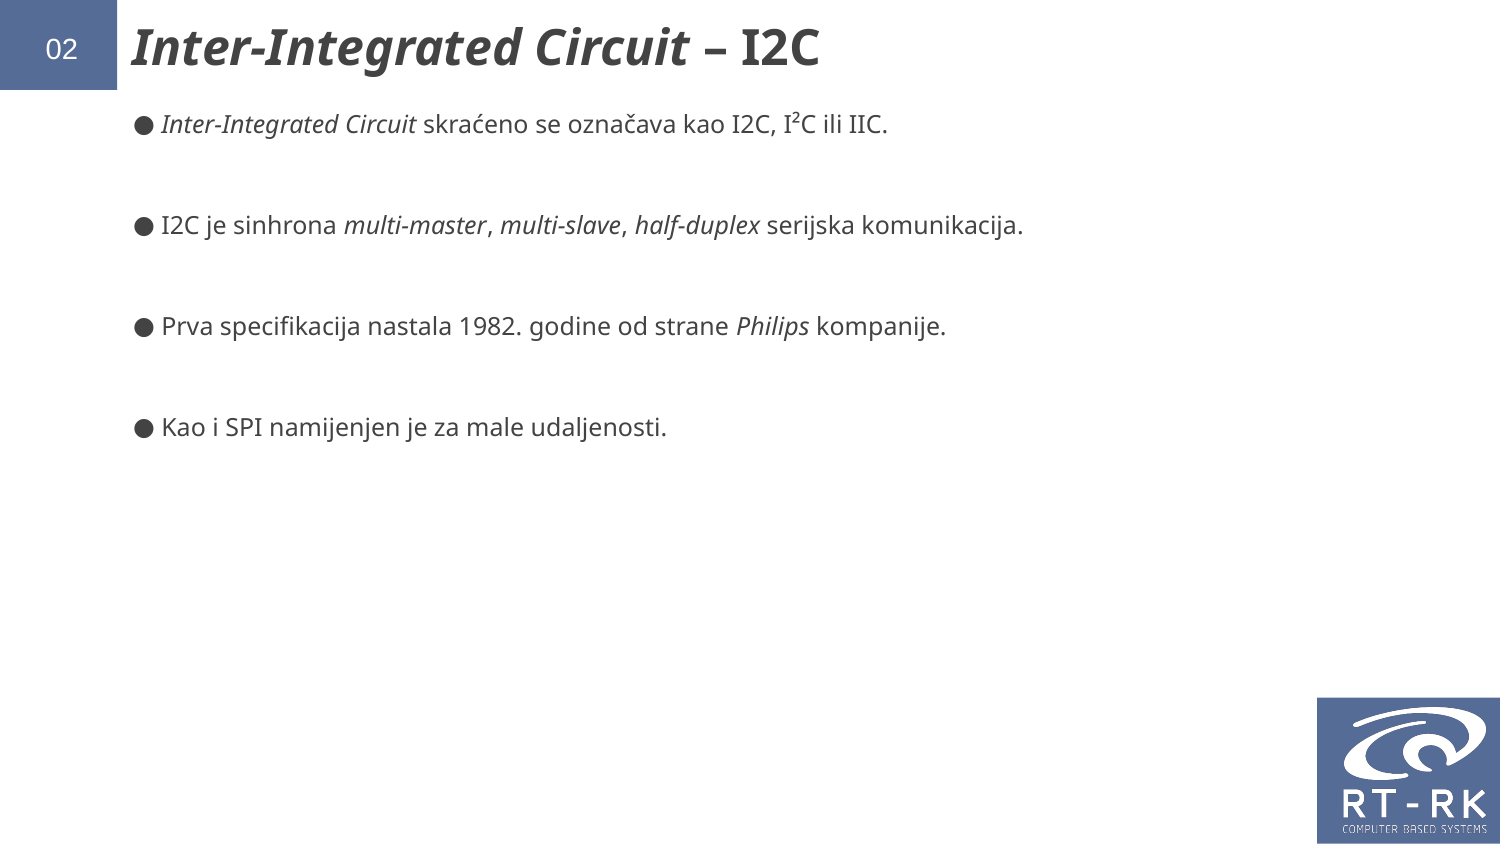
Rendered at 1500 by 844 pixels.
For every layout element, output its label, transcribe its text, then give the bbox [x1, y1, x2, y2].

title Inter-Integrated Circuit – I2C [118, 0, 1453, 80]
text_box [1316, 697, 1500, 844]
text_box 02 [0, 0, 94, 95]
subtitle Inter-Integrated Circuit skraćeno se označava kao I2C, I²C ili IIC. I2C je sinhrona multi-master, multi-slave, half-duplex serijska komunikacija. Prva specifikacija nastala 1982. godine od strane Philips kompanije. Kao i SPI namijenjen je za male udaljenosti. [118, 88, 1365, 698]
text_box [94, 0, 118, 90]
